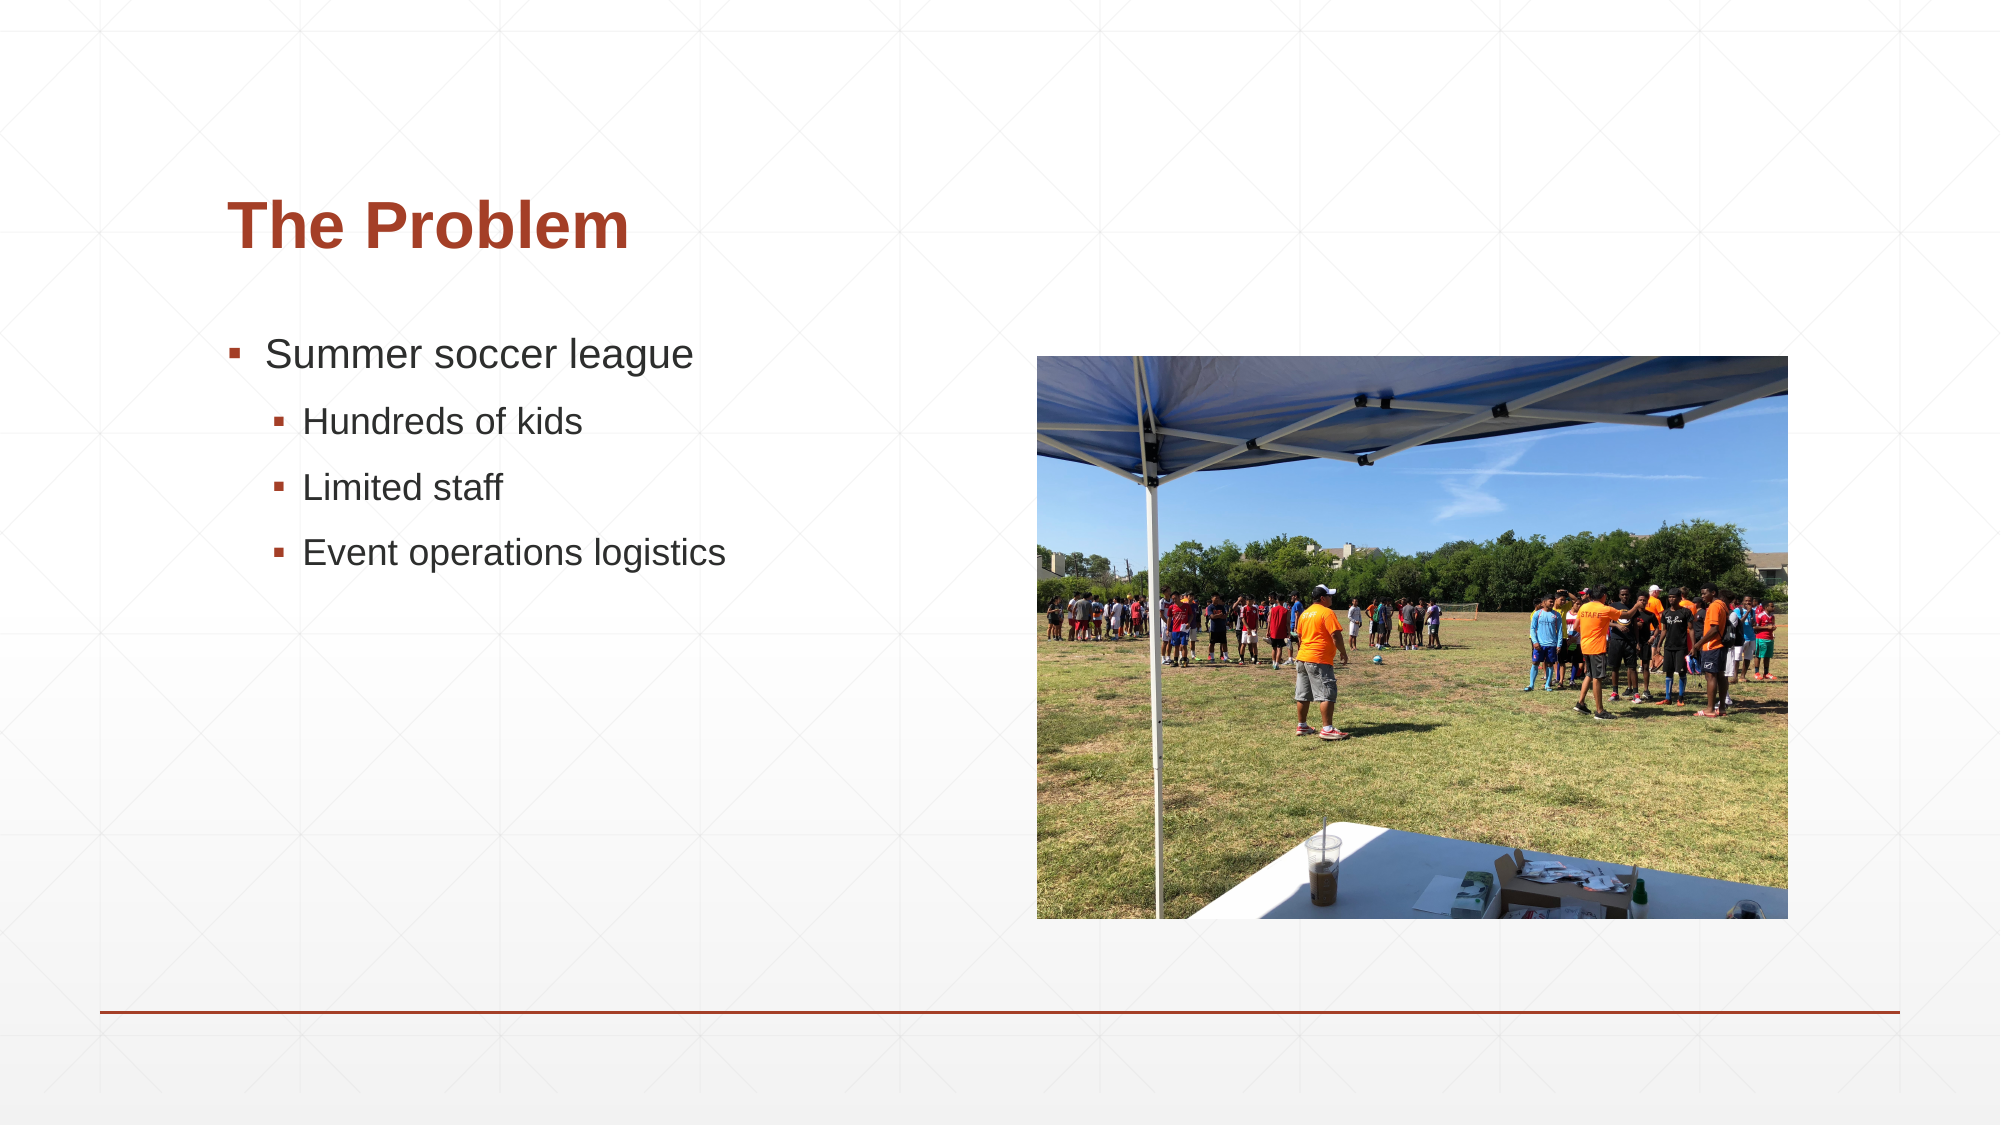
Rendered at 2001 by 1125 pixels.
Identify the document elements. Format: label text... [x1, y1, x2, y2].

list Summer soccer league Hundreds of kids Limited staff Event operations logistics [212, 324, 963, 950]
title The Problem [212, 82, 1788, 271]
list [1037, 356, 1788, 919]
